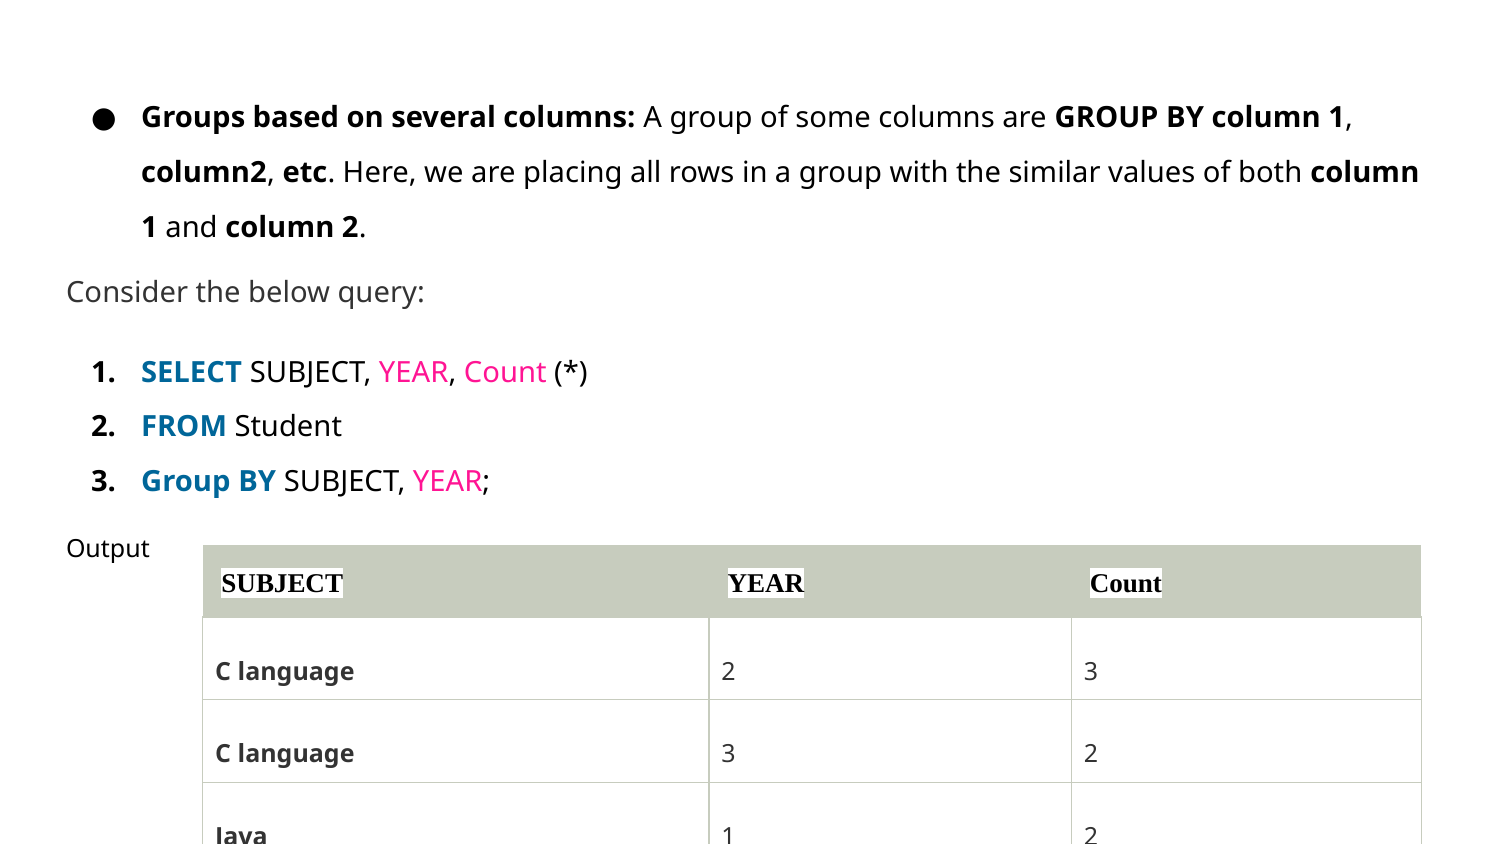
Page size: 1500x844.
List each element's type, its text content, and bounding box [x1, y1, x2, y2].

table_cell Java [203, 783, 708, 844]
table_cell 3 [1072, 618, 1421, 699]
table_header SUBJECT [203, 545, 709, 616]
list Groups based on several columns: A group of some columns are GROUP BY column 1, column2, etc. Here, we are placing all rows in a group with the similar values of both column 1 and column 2. Consider the below query: SELECT SUBJECT, YEAR, Count (*) FROM Student Group BY SUBJECT, YEAR; Output [51, 63, 1449, 750]
table_cell 2 [1072, 783, 1421, 844]
table_cell 3 [710, 700, 1071, 782]
table_header Count [1071, 545, 1421, 616]
table_cell 1 [710, 783, 1071, 844]
table_cell C language [203, 618, 708, 699]
table_cell C language [203, 700, 708, 782]
table_cell 2 [710, 618, 1071, 699]
table_cell 2 [1072, 700, 1421, 782]
table_header YEAR [709, 545, 1071, 616]
